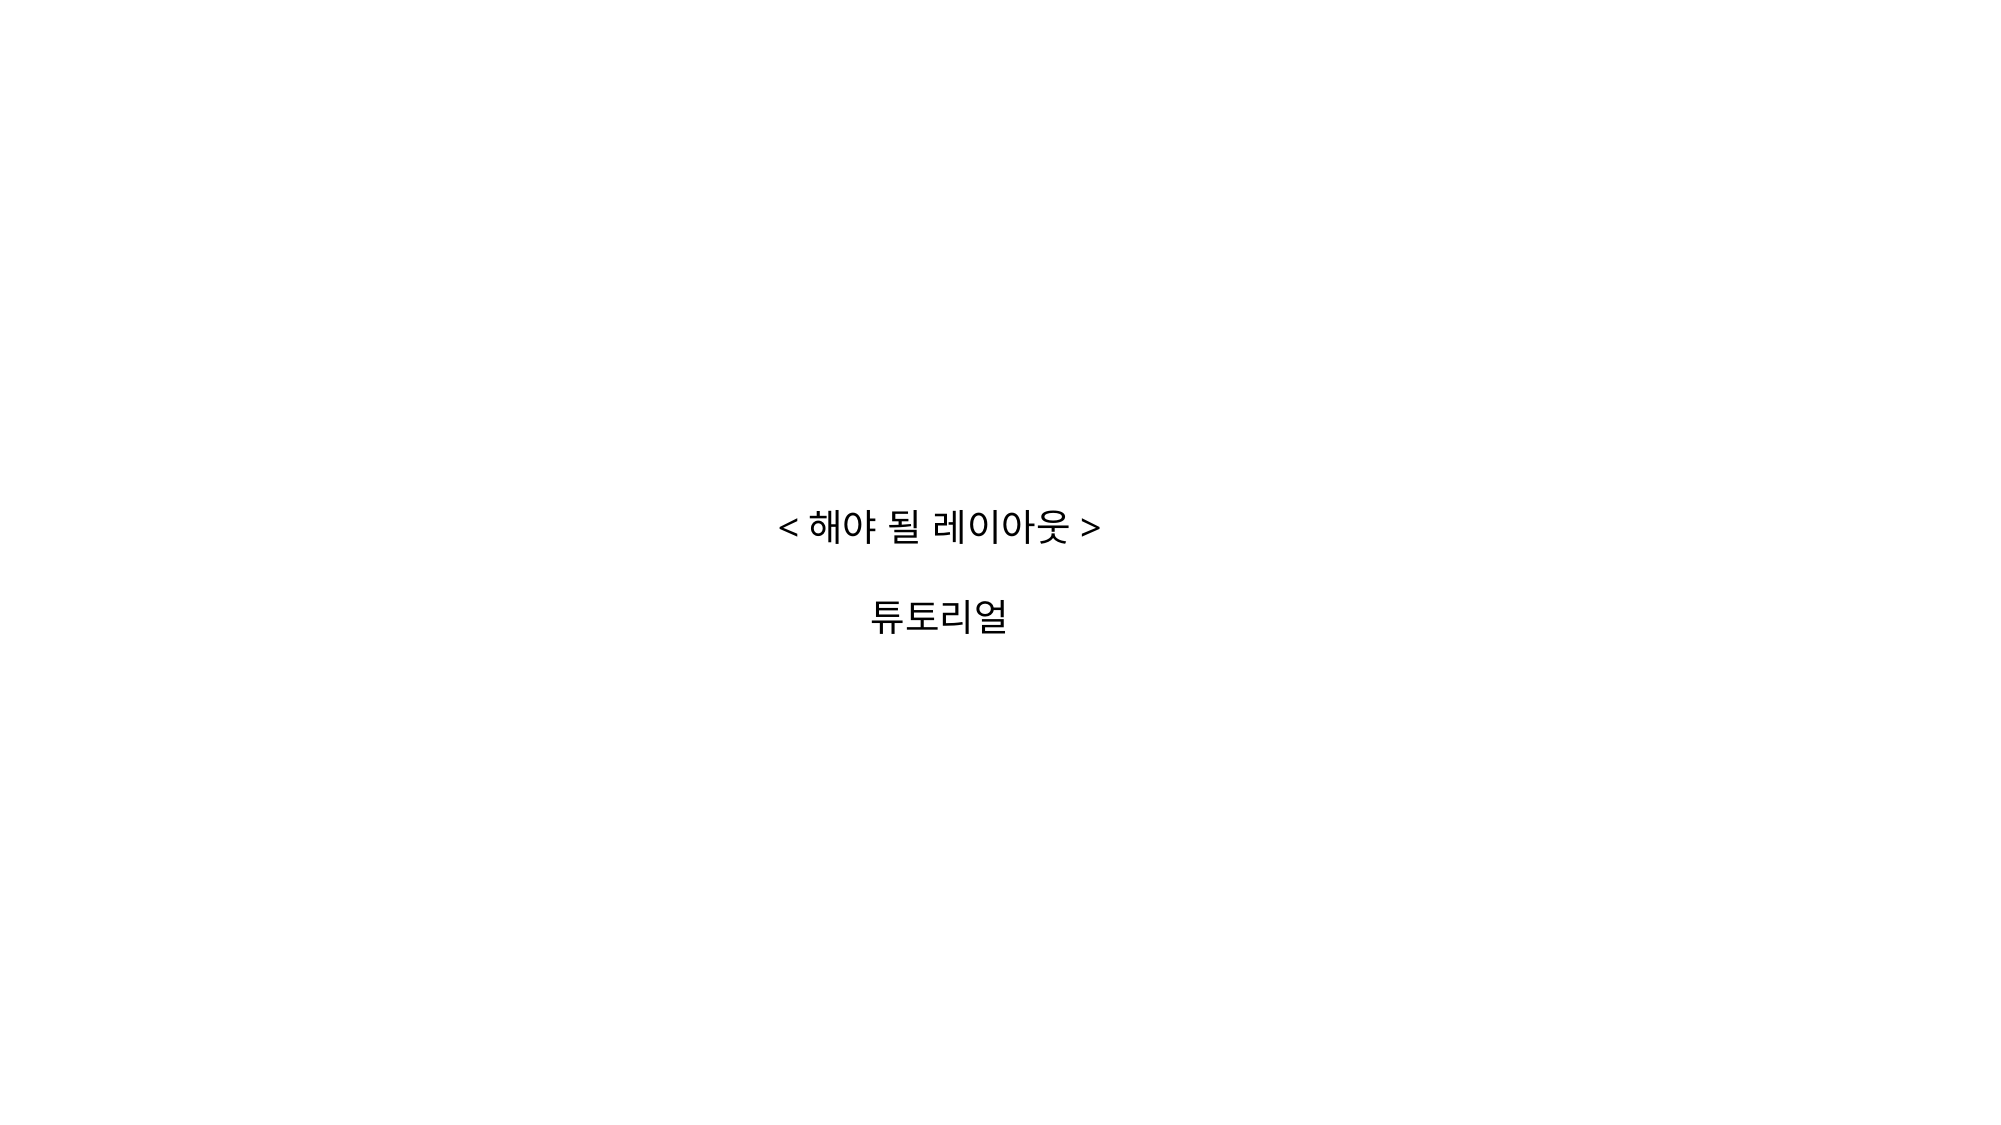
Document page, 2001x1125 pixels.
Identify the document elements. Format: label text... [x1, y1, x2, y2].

text_box <해야 될 레이아웃> 튜토리얼 [763, 496, 1117, 692]
